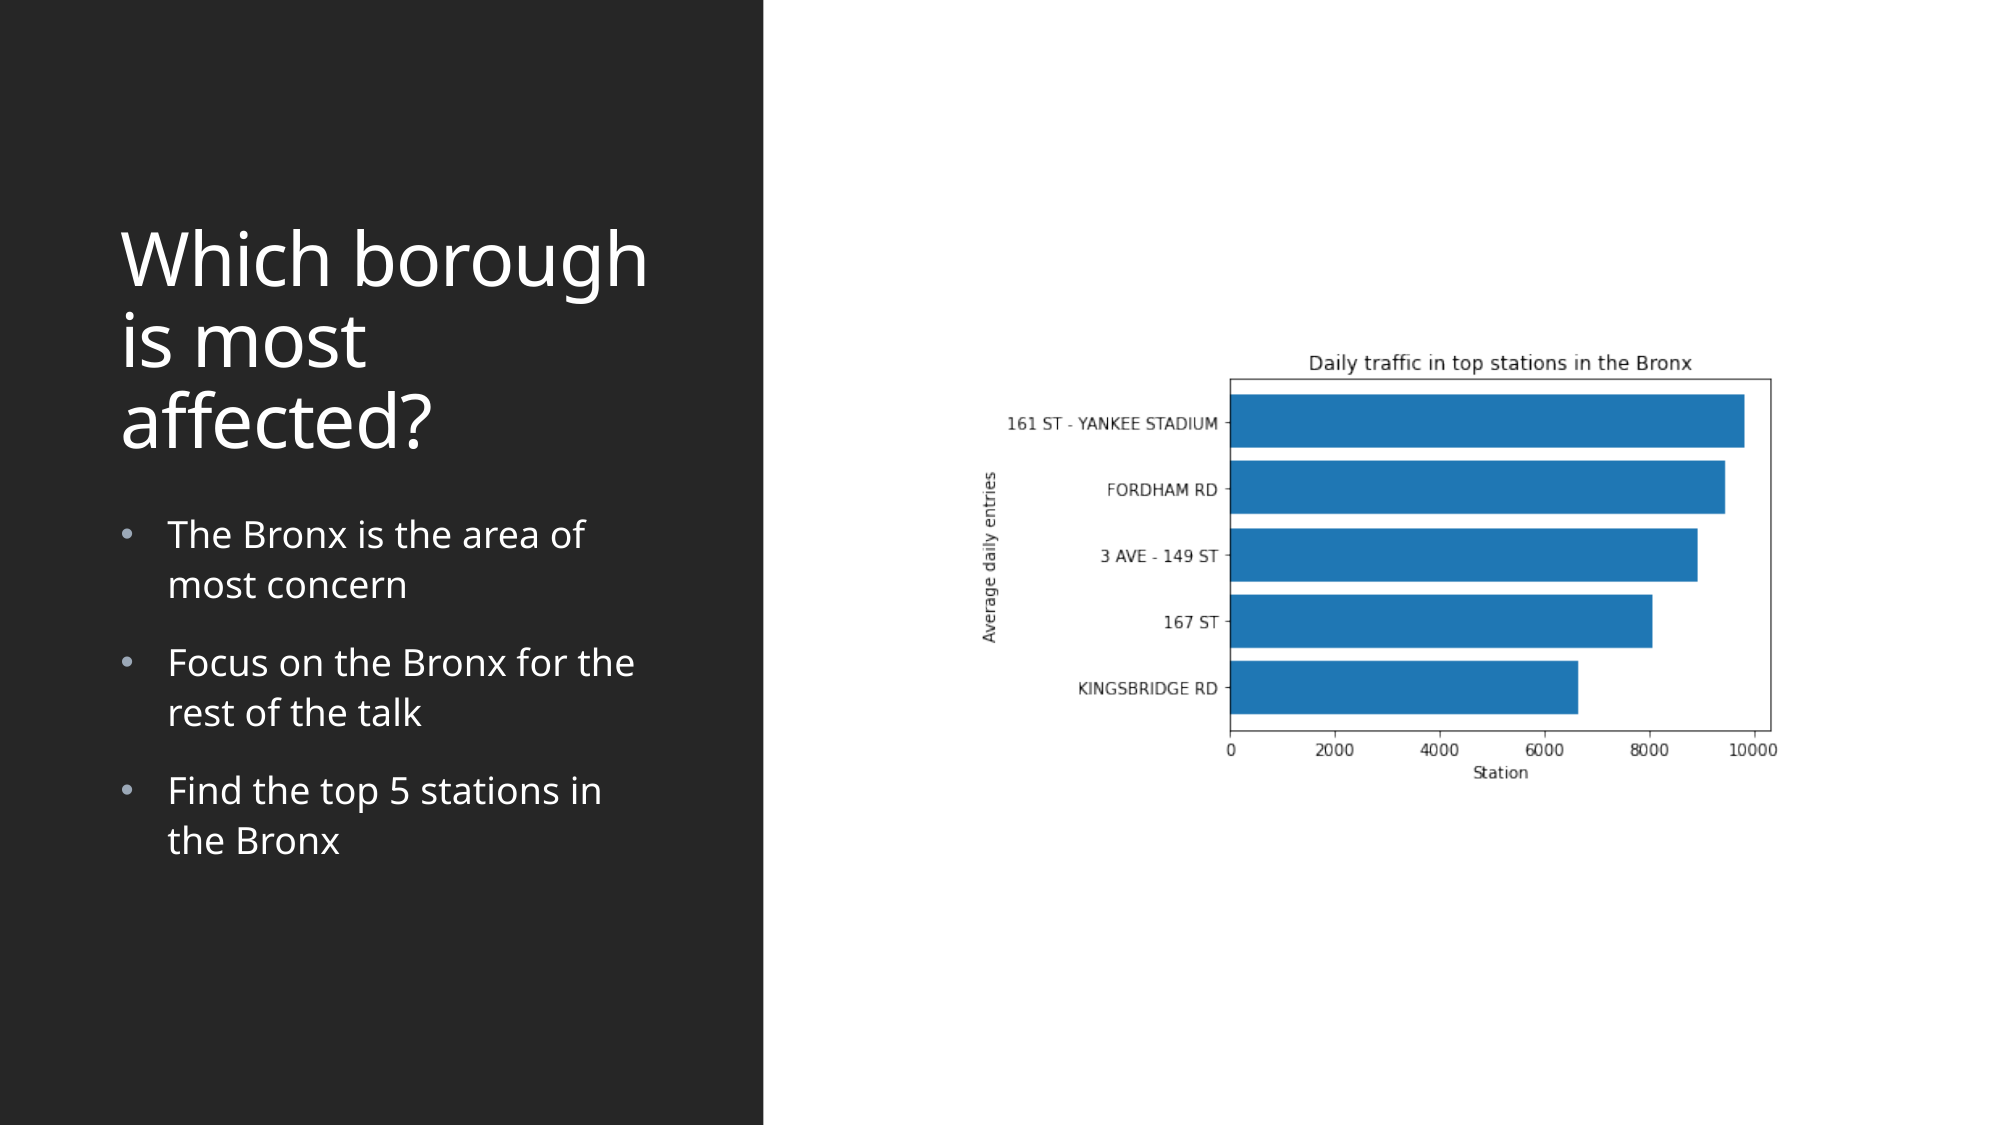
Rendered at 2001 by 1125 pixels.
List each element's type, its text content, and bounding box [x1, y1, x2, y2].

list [972, 342, 1791, 793]
list The Bronx is the area of most concern Focus on the Bronx for the rest of the talk Find the top 5 stations in the Bronx [105, 499, 683, 1002]
title Which borough is most affected? [105, 128, 683, 473]
